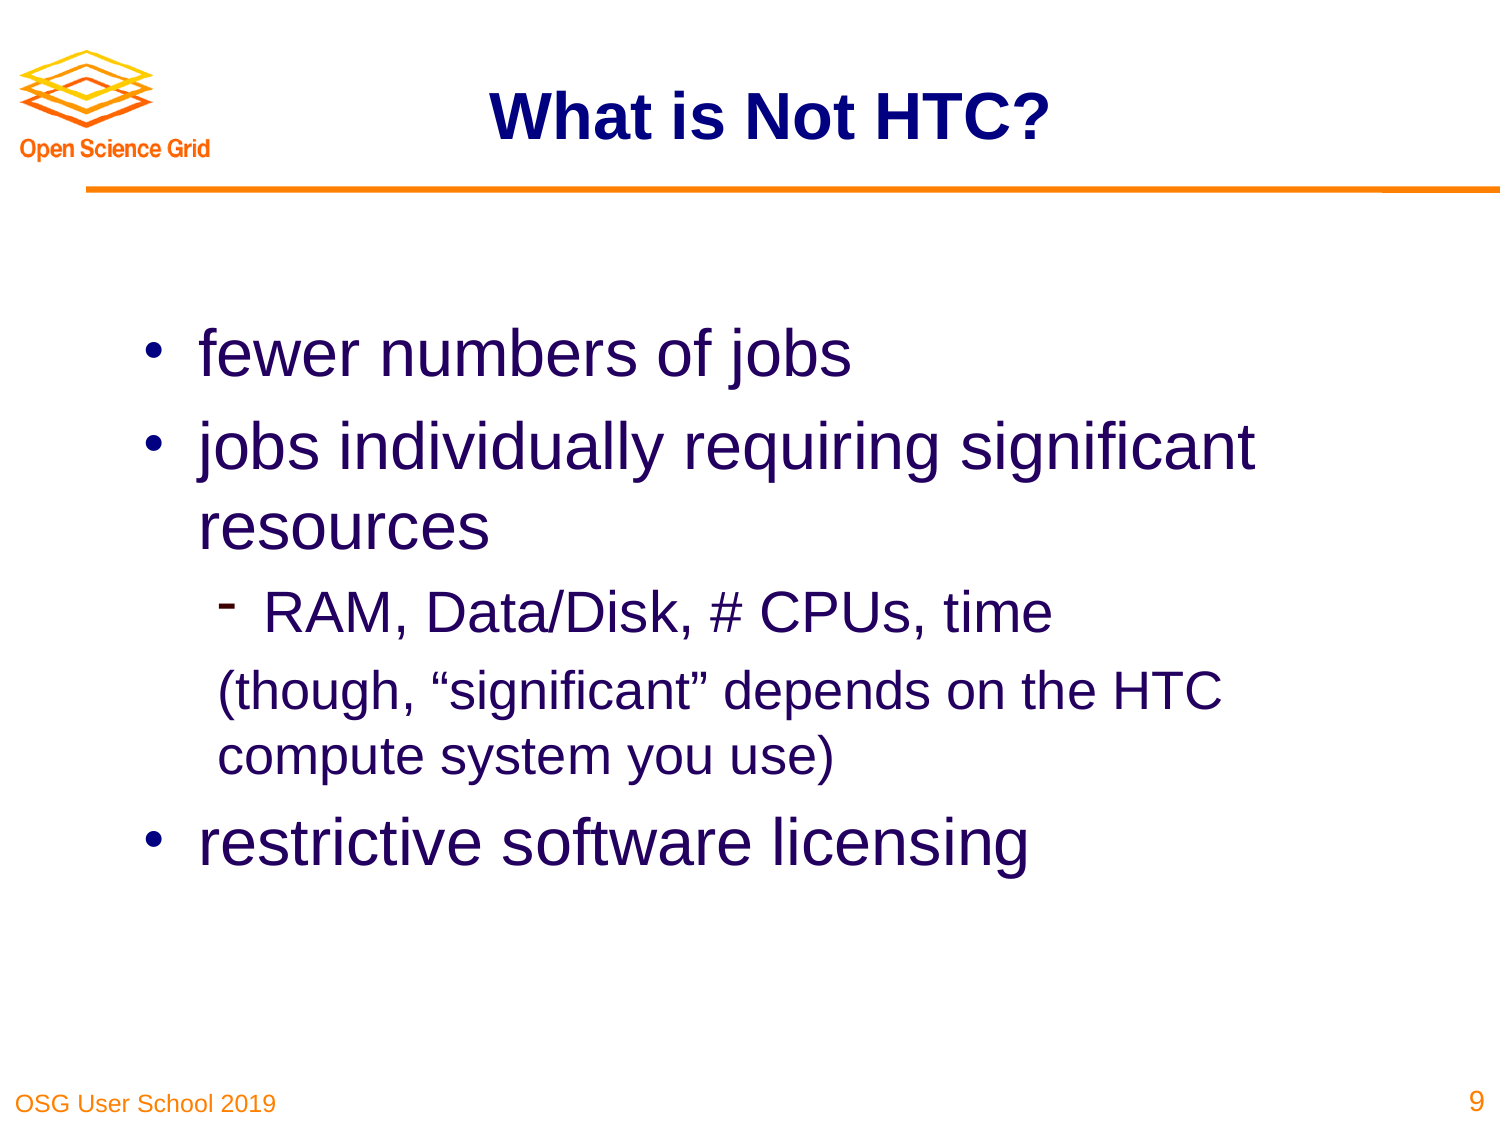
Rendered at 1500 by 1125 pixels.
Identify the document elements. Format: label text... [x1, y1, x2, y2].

picture [0, 27, 201, 179]
slide_number 9 [1430, 1049, 1500, 1125]
title What is Not HTC? [201, 18, 1342, 207]
list fewer numbers of jobs jobs individually requiring significant resources RAM, Data/Disk, # CPUs, time (though, “significant” depends on the HTC compute system you use) restrictive software licensing [127, 218, 1403, 988]
